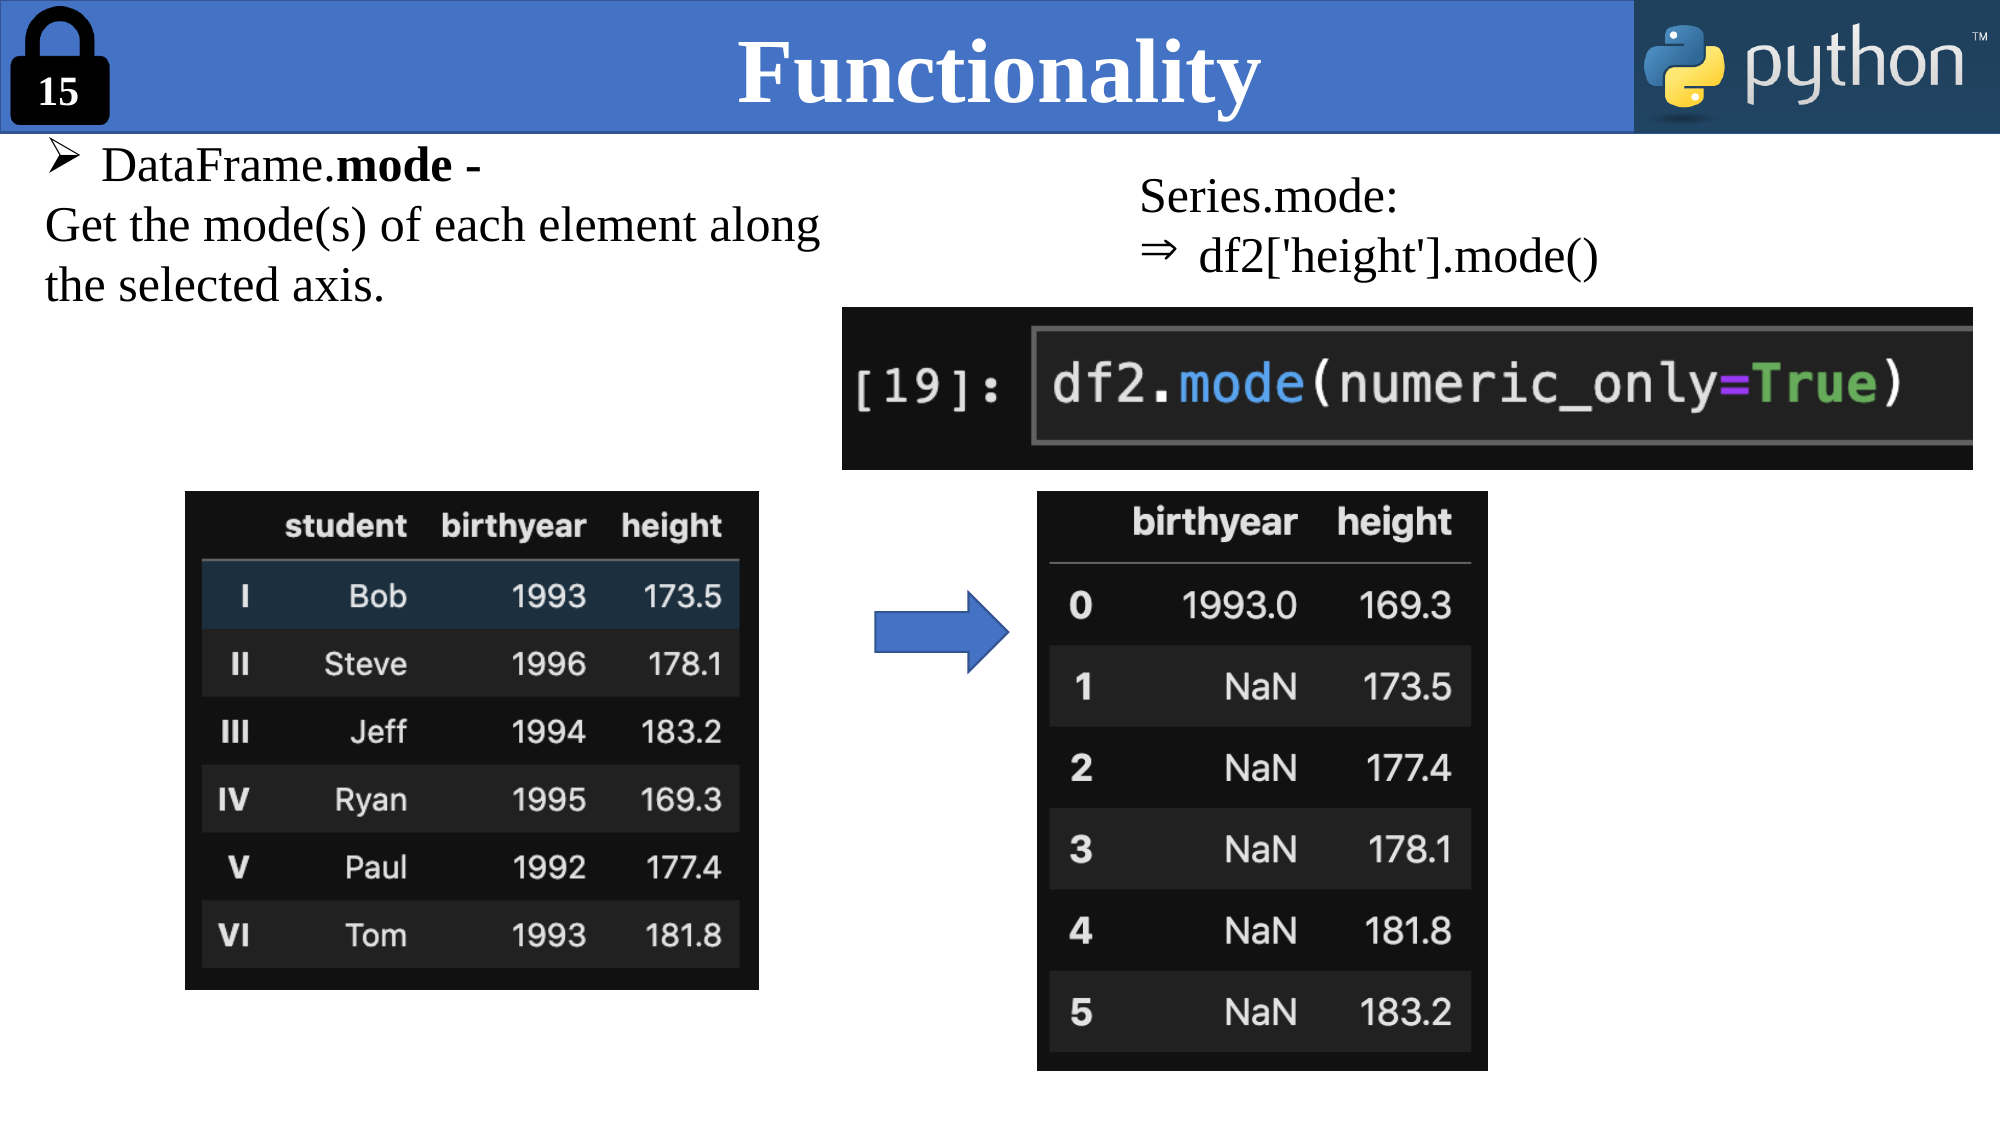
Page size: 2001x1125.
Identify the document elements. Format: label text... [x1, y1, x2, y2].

picture [1634, 0, 2000, 133]
picture [185, 491, 759, 990]
text_box Series.mode: df2['height'].mode() [1124, 155, 2000, 291]
picture [1037, 491, 1488, 1072]
text_box DataFrame.mode - Get the mode(s) of each element along the selected axis. [30, 123, 907, 319]
picture [0, 6, 119, 125]
text_box Functionality [0, 0, 2000, 134]
picture [842, 307, 1973, 470]
text_box [874, 589, 1010, 675]
